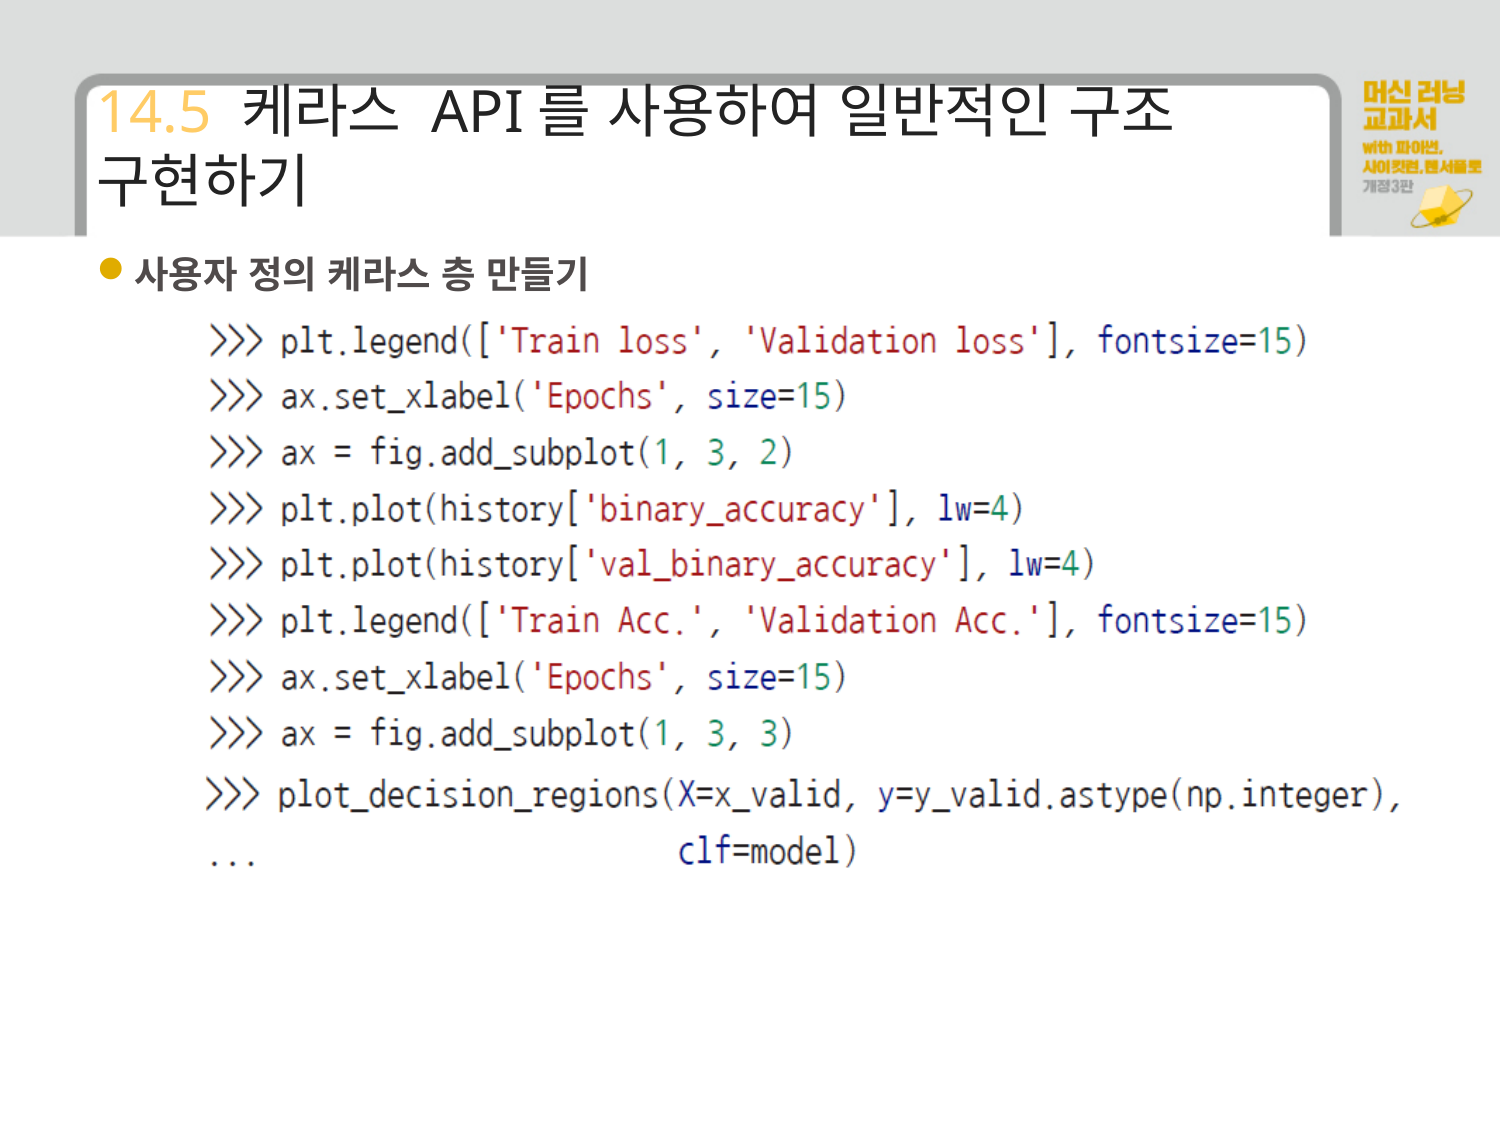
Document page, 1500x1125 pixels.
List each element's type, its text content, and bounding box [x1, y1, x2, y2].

picture [0, 0, 1500, 1125]
title 14.5 케라스 API를 사용하여 일반적인 구조 구현하기 [81, 90, 1412, 222]
list 사용자 정의 케라스 층 만들기 [81, 239, 1440, 1054]
